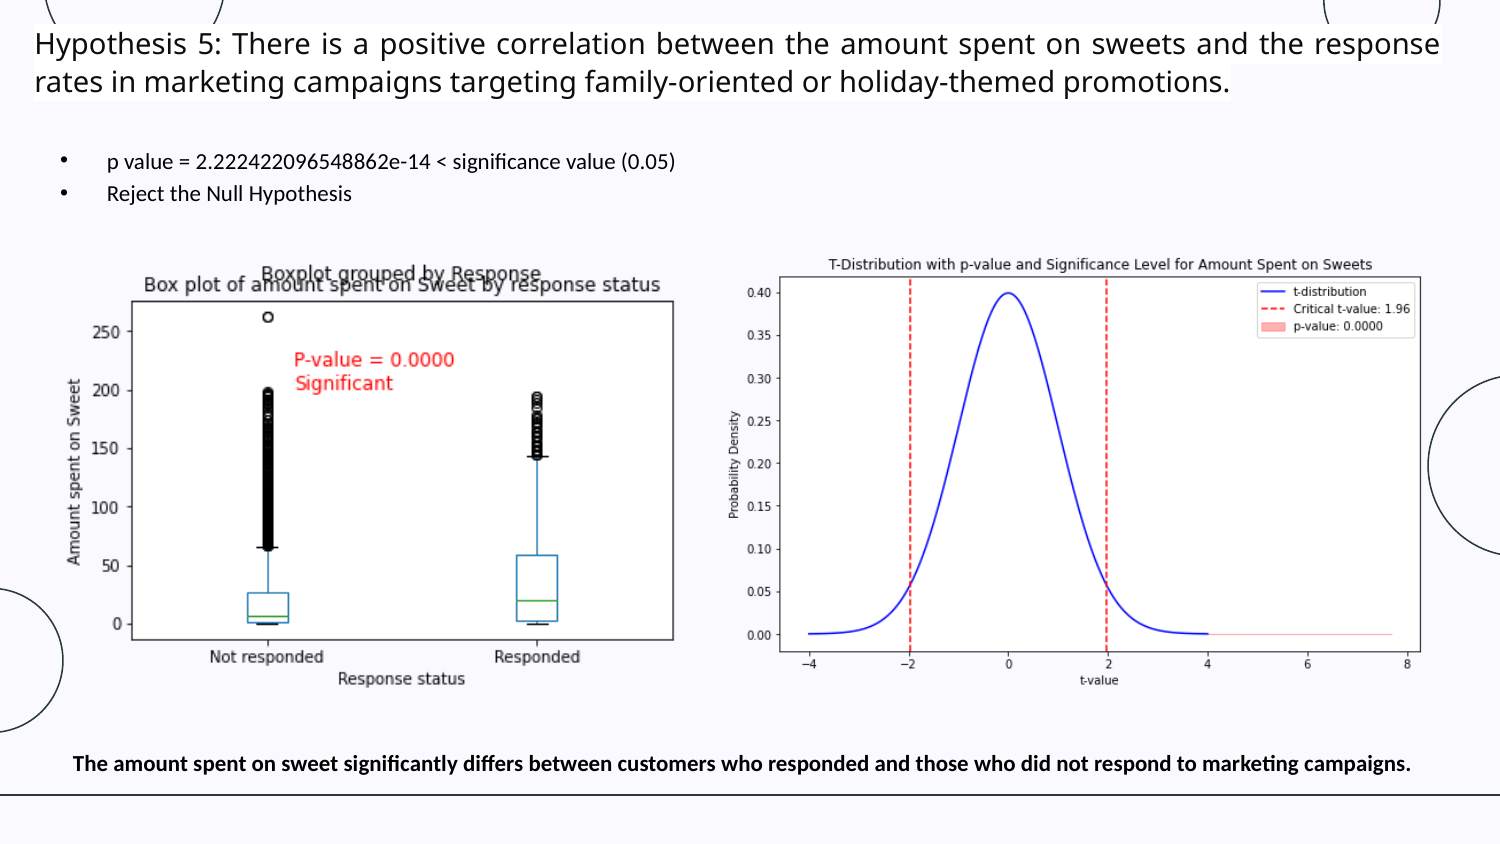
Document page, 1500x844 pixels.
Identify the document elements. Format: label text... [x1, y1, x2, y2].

text_box Hypothesis 5: There is a positive correlation between the amount spent on sweets and the response rates in marketing campaigns targeting family-oriented or holiday-themed promotions. [19, 16, 1457, 106]
text_box p value = 2.222422096548862e-14 < significance value (0.05) [45, 138, 1045, 171]
text_box Reject the Null Hypothesis [45, 171, 1045, 214]
picture [722, 250, 1429, 695]
text_box The amount spent on sweet significantly differs between customers who responded and those who did not respond to marketing campaigns. [58, 741, 1461, 784]
picture [57, 254, 682, 699]
